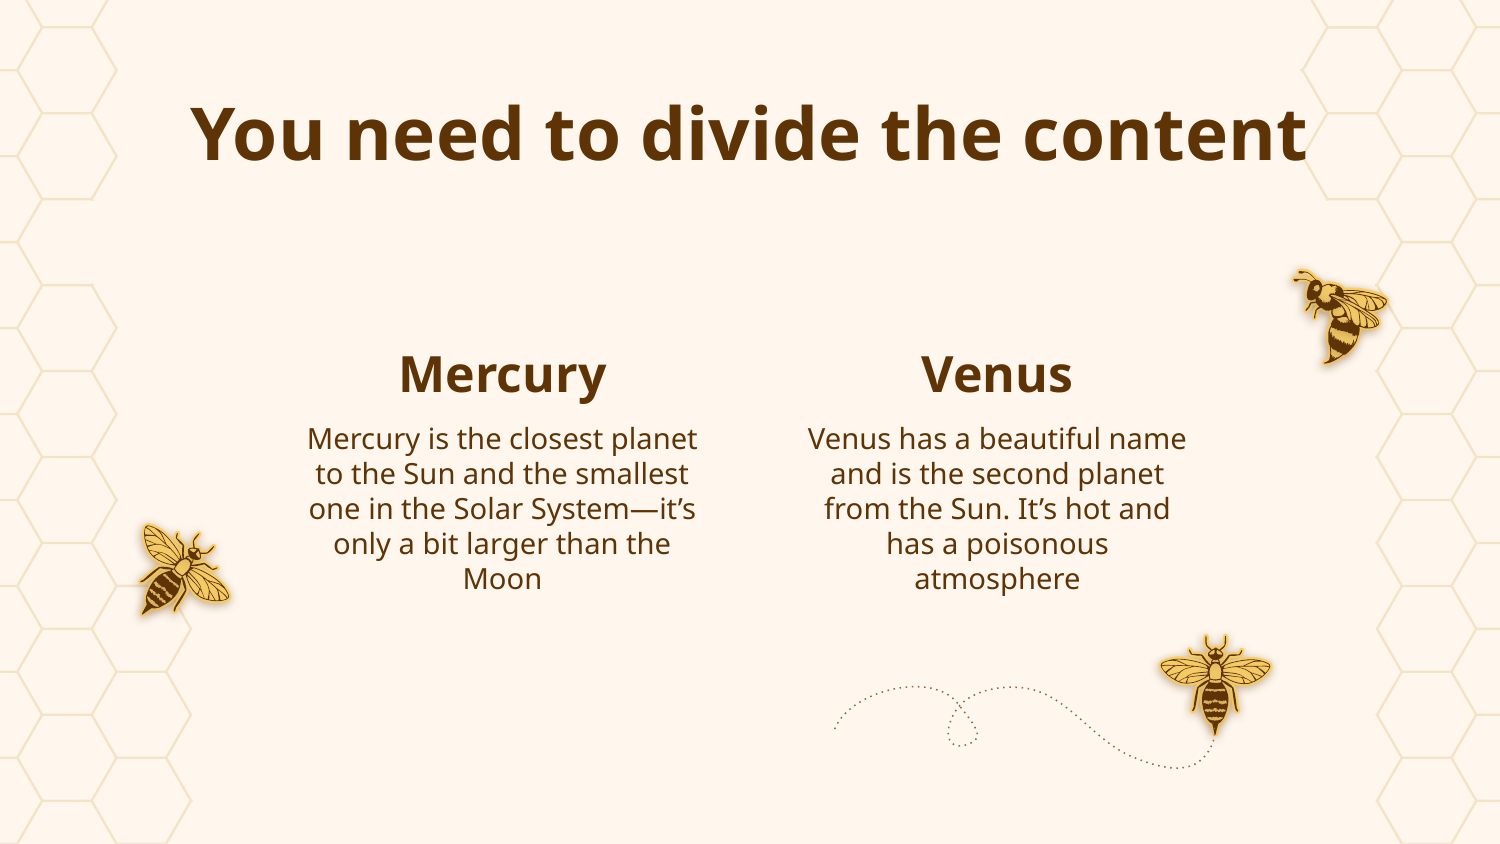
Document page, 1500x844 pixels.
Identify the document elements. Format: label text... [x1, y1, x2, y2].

subtitle Venus has a beautiful name and is the second planet from the Sun. It’s hot and has a poisonous atmosphere [784, 418, 1211, 572]
title You need to divide the content [118, 72, 1382, 167]
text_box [134, 529, 235, 624]
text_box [834, 611, 1290, 769]
subtitle Mercury [289, 325, 716, 418]
subtitle Venus [784, 325, 1211, 418]
subtitle Mercury is the closest planet to the Sun and the smallest one in the Solar System—it’s only a bit larger than the Moon [289, 418, 716, 572]
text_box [1296, 262, 1392, 363]
